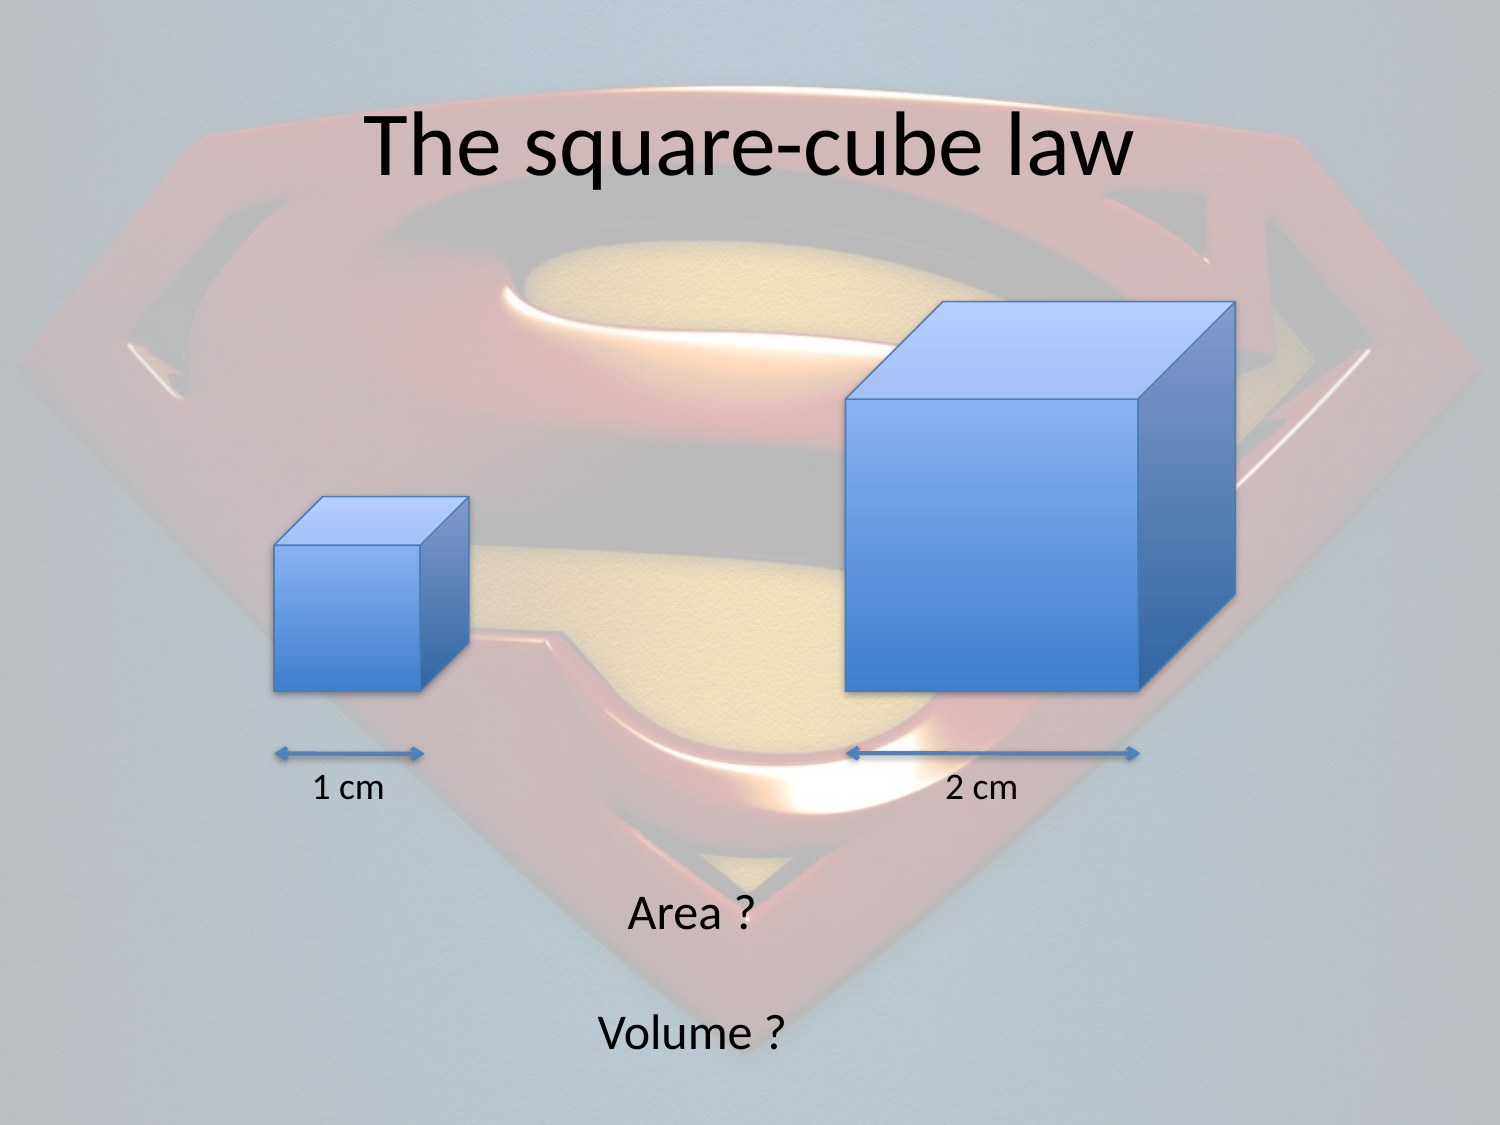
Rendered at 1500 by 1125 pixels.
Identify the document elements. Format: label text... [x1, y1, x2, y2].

text_box [273, 495, 470, 693]
text_box Area ? Volume ? [582, 872, 802, 1068]
text_box [844, 300, 1237, 693]
text_box 1 cm [296, 763, 400, 815]
title The square-cube law [75, 45, 1425, 233]
text_box 2 cm [930, 763, 1034, 815]
